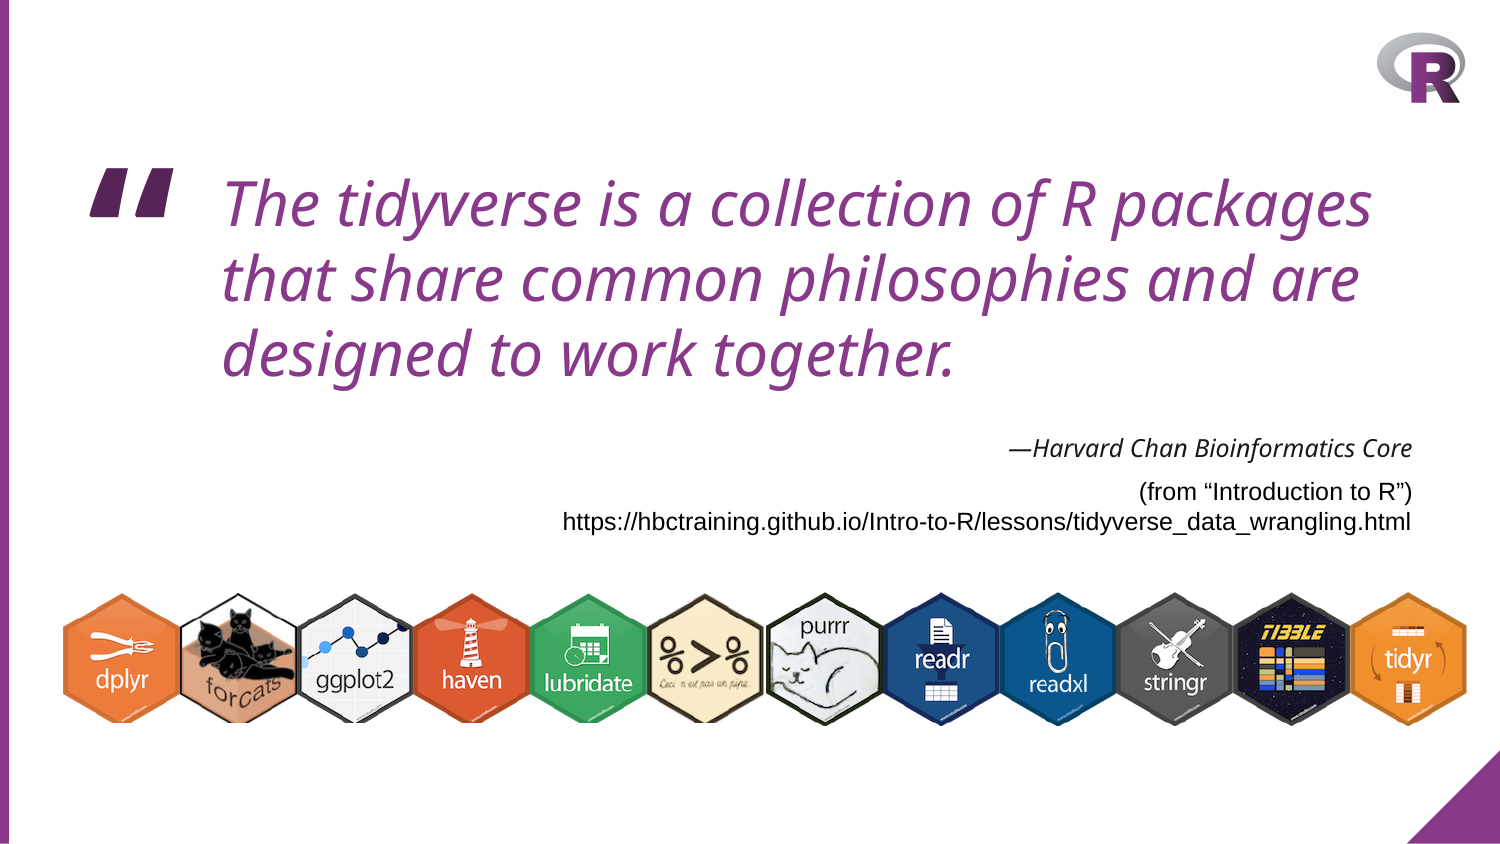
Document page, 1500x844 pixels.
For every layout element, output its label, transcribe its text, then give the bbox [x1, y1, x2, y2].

list The tidyverse is a collection of R packages that share common philosophies and are designed to work together. [206, 148, 1429, 418]
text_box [61, 588, 1468, 727]
picture [1367, 14, 1475, 122]
text_box —Harvard Chan Bioinformatics Core (from “Introduction to R”) https://hbctraining.github.io/Intro-to-R/lessons/tidyverse_data_wrangling.html [507, 417, 1429, 561]
